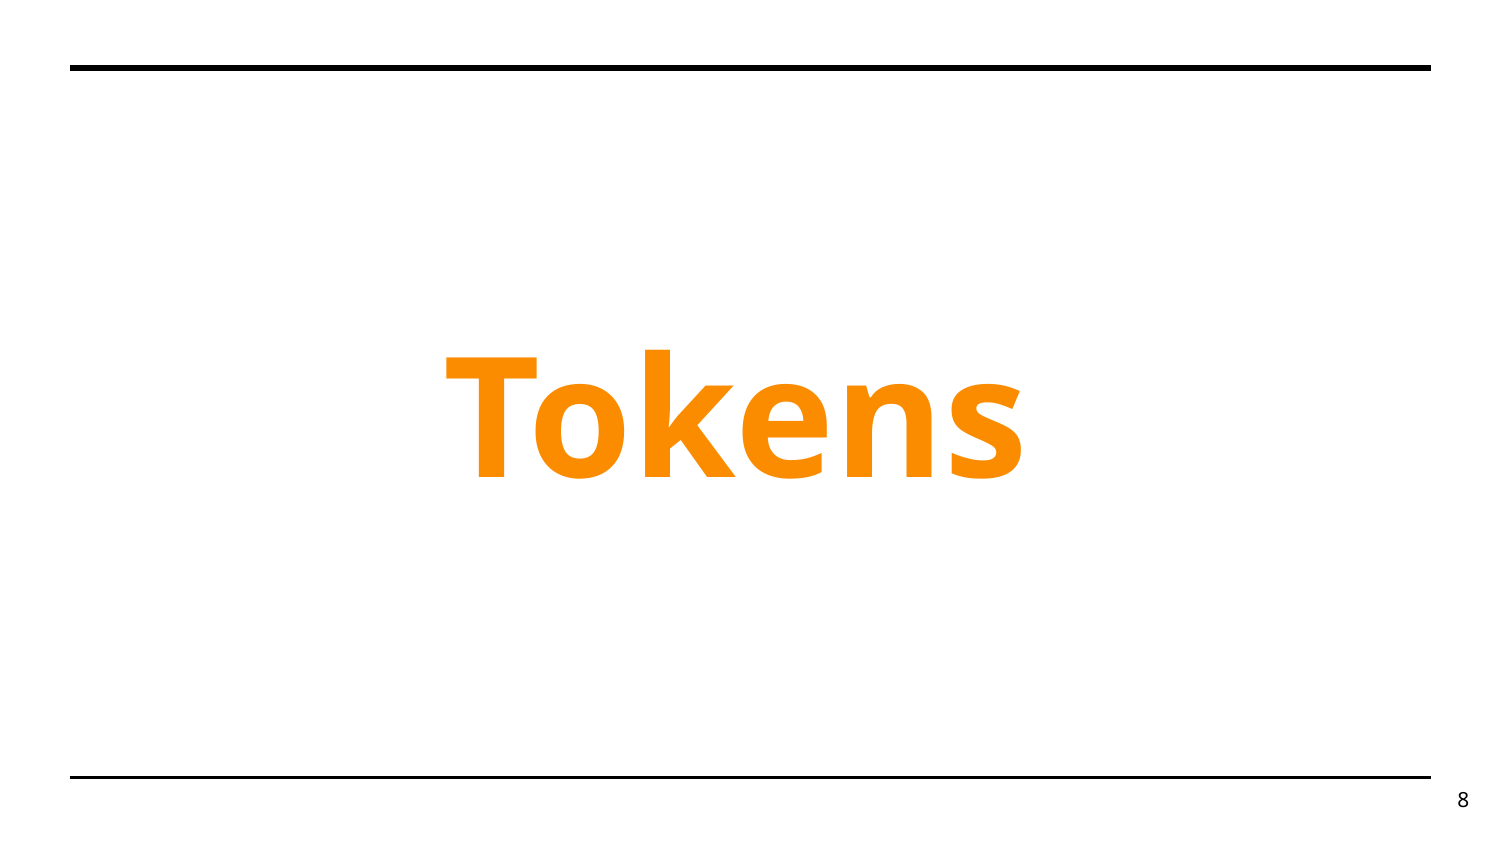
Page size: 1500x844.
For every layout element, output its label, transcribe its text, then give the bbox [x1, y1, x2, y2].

title Tokens [202, 214, 1270, 606]
slide_number ‹#› [1394, 769, 1484, 834]
